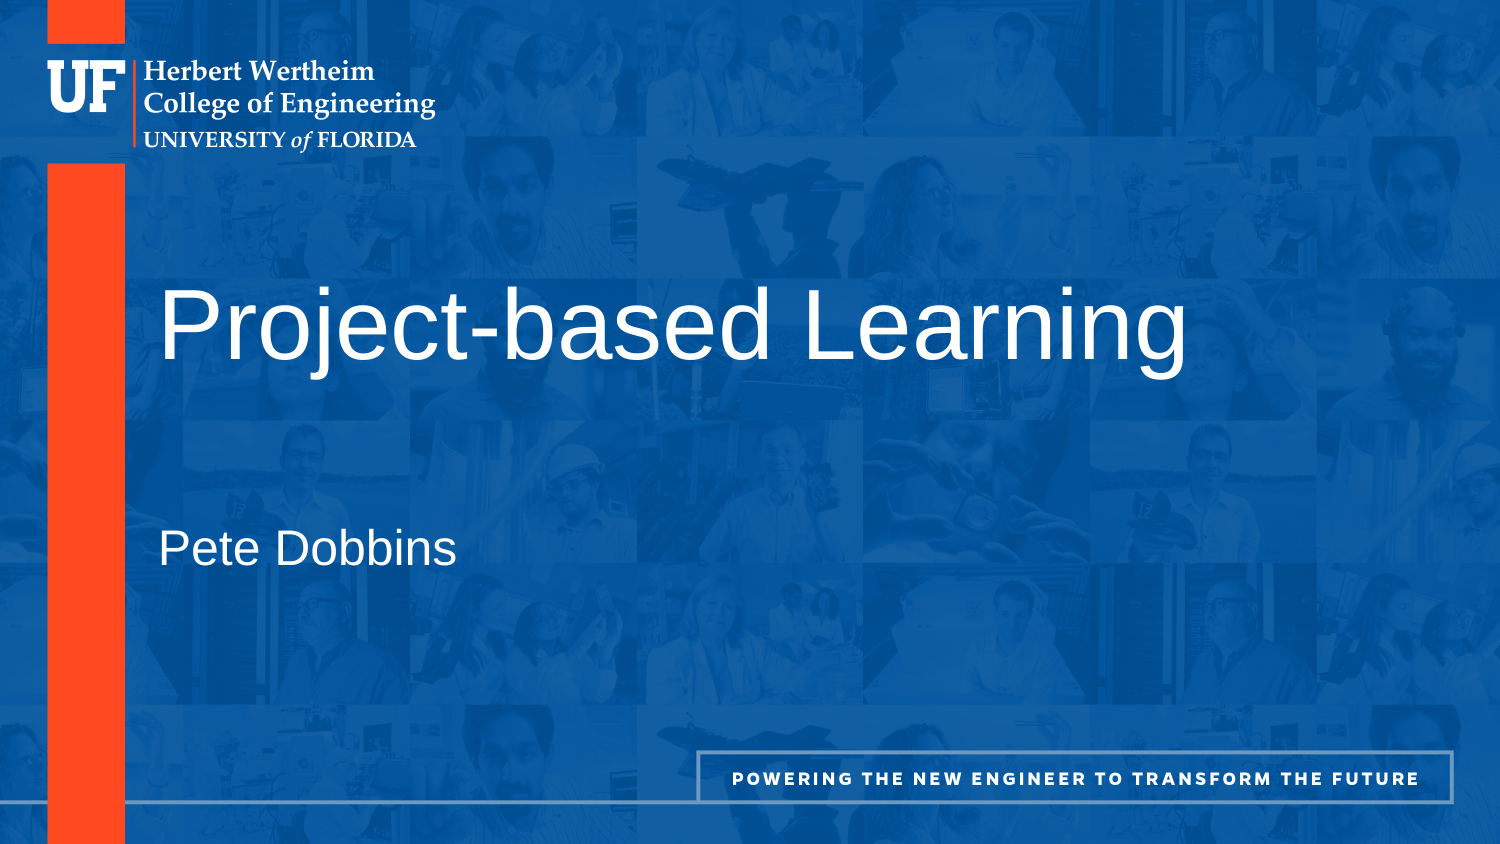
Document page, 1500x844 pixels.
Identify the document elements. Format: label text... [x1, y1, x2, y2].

picture [0, 0, 1500, 844]
title Project-based Learning [142, 274, 1500, 494]
list Pete Dobbins [142, 507, 1500, 604]
